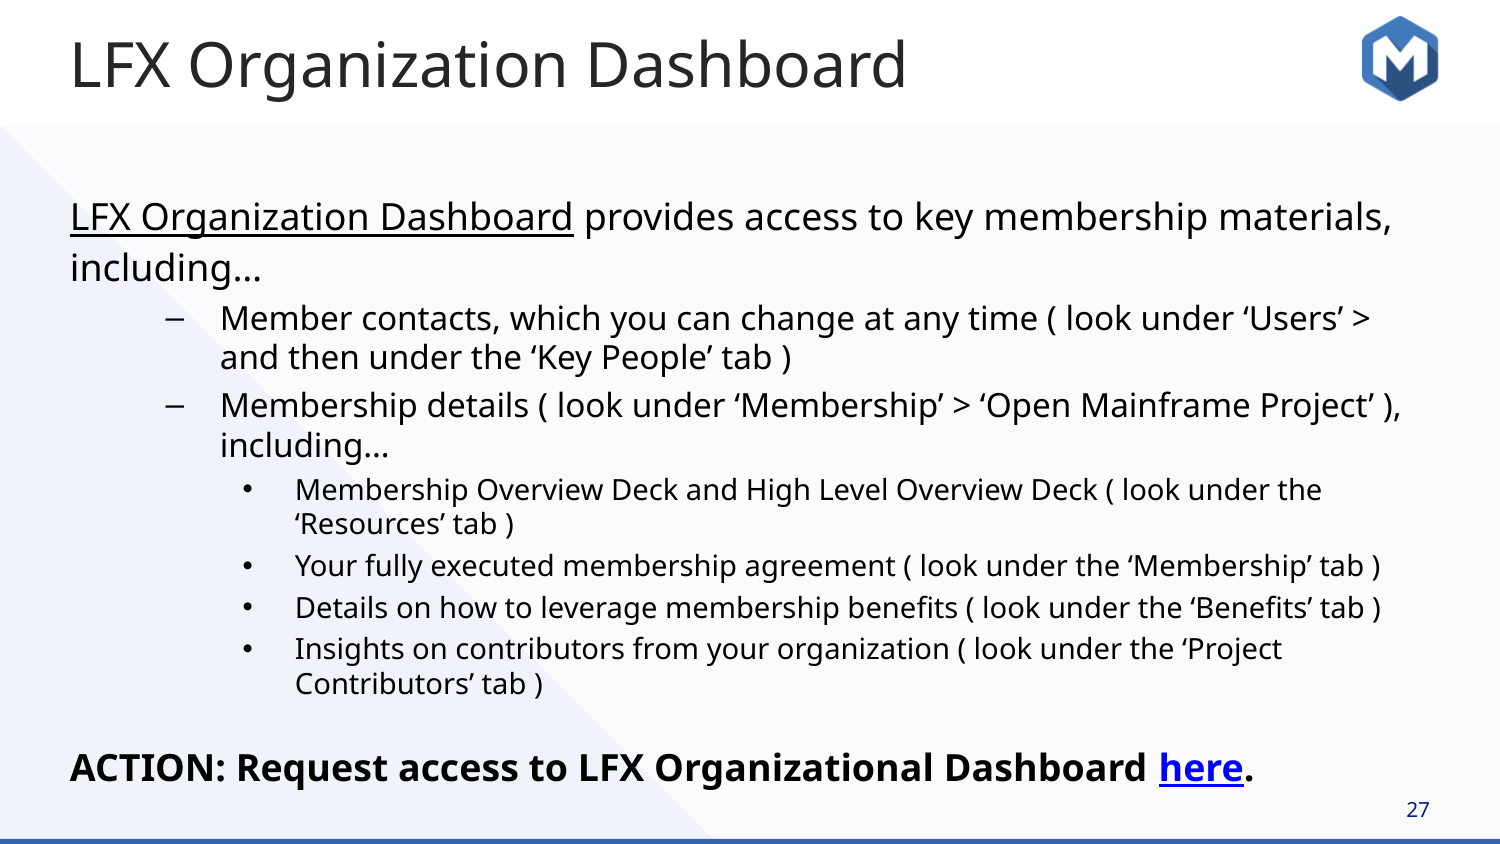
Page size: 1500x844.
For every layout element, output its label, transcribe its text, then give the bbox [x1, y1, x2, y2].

slide_number ‹#› [1349, 787, 1445, 833]
list LFX Organization Dashboard provides access to key membership materials, including… Member contacts, which you can change at any time ( look under ‘Users’ > and then under the ‘Key People’ tab ) Membership details ( look under ‘Membership’ > ‘Open Mainframe Project’ ), including… Membership Overview Deck and High Level Overview Deck ( look under the ‘Resources’ tab ) Your fully executed membership agreement ( look under the ‘Membership’ tab ) Details on how to leverage membership benefits ( look under the ‘Benefits’ tab ) Insights on contributors from your organization ( look under the ‘Project Contributors’ tab ) ACTION: Request access to LFX Organizational Dashboard here. [54, 178, 1440, 694]
title LFX Organization Dashboard [54, 26, 1350, 100]
picture [1362, 16, 1440, 102]
